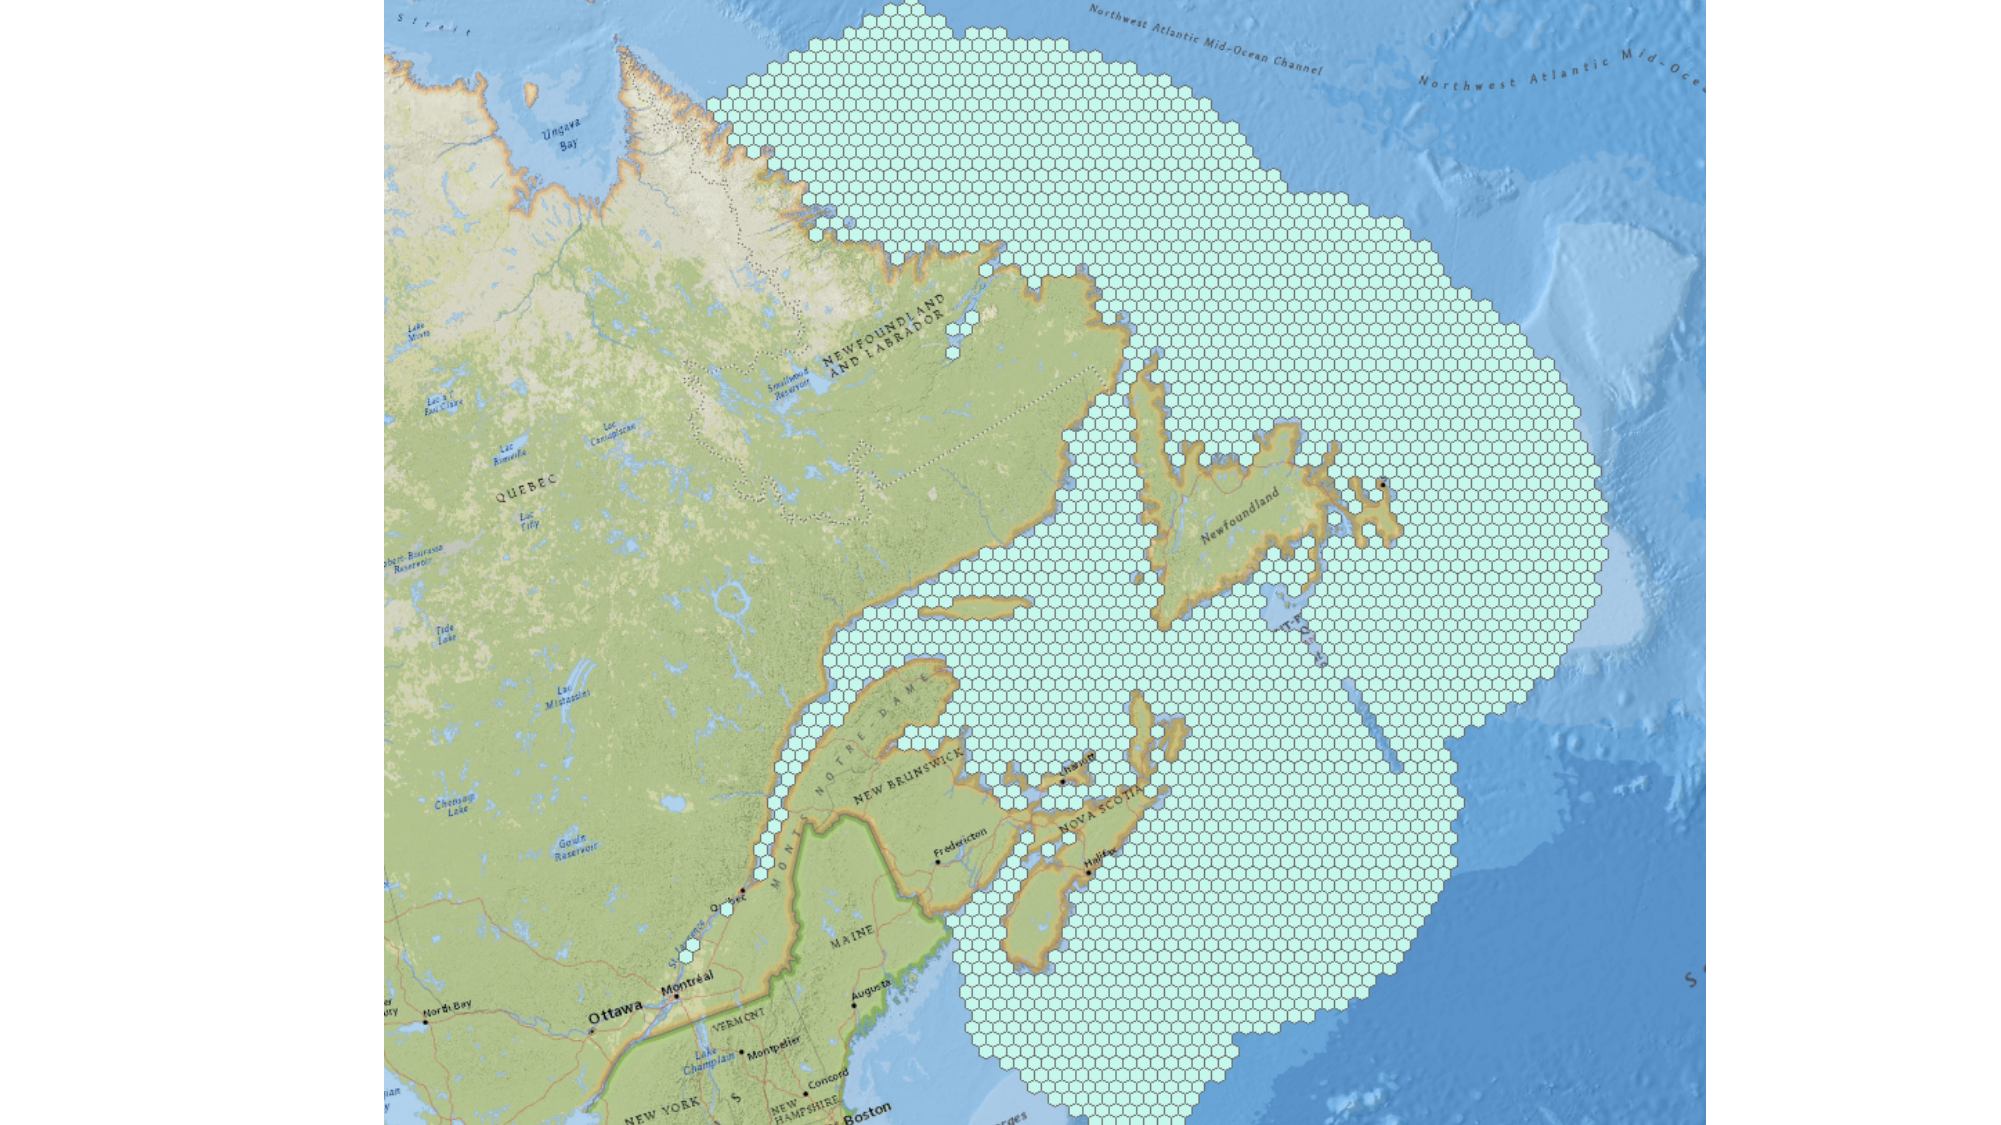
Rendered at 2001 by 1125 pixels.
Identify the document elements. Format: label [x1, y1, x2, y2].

picture [384, 0, 1706, 1125]
